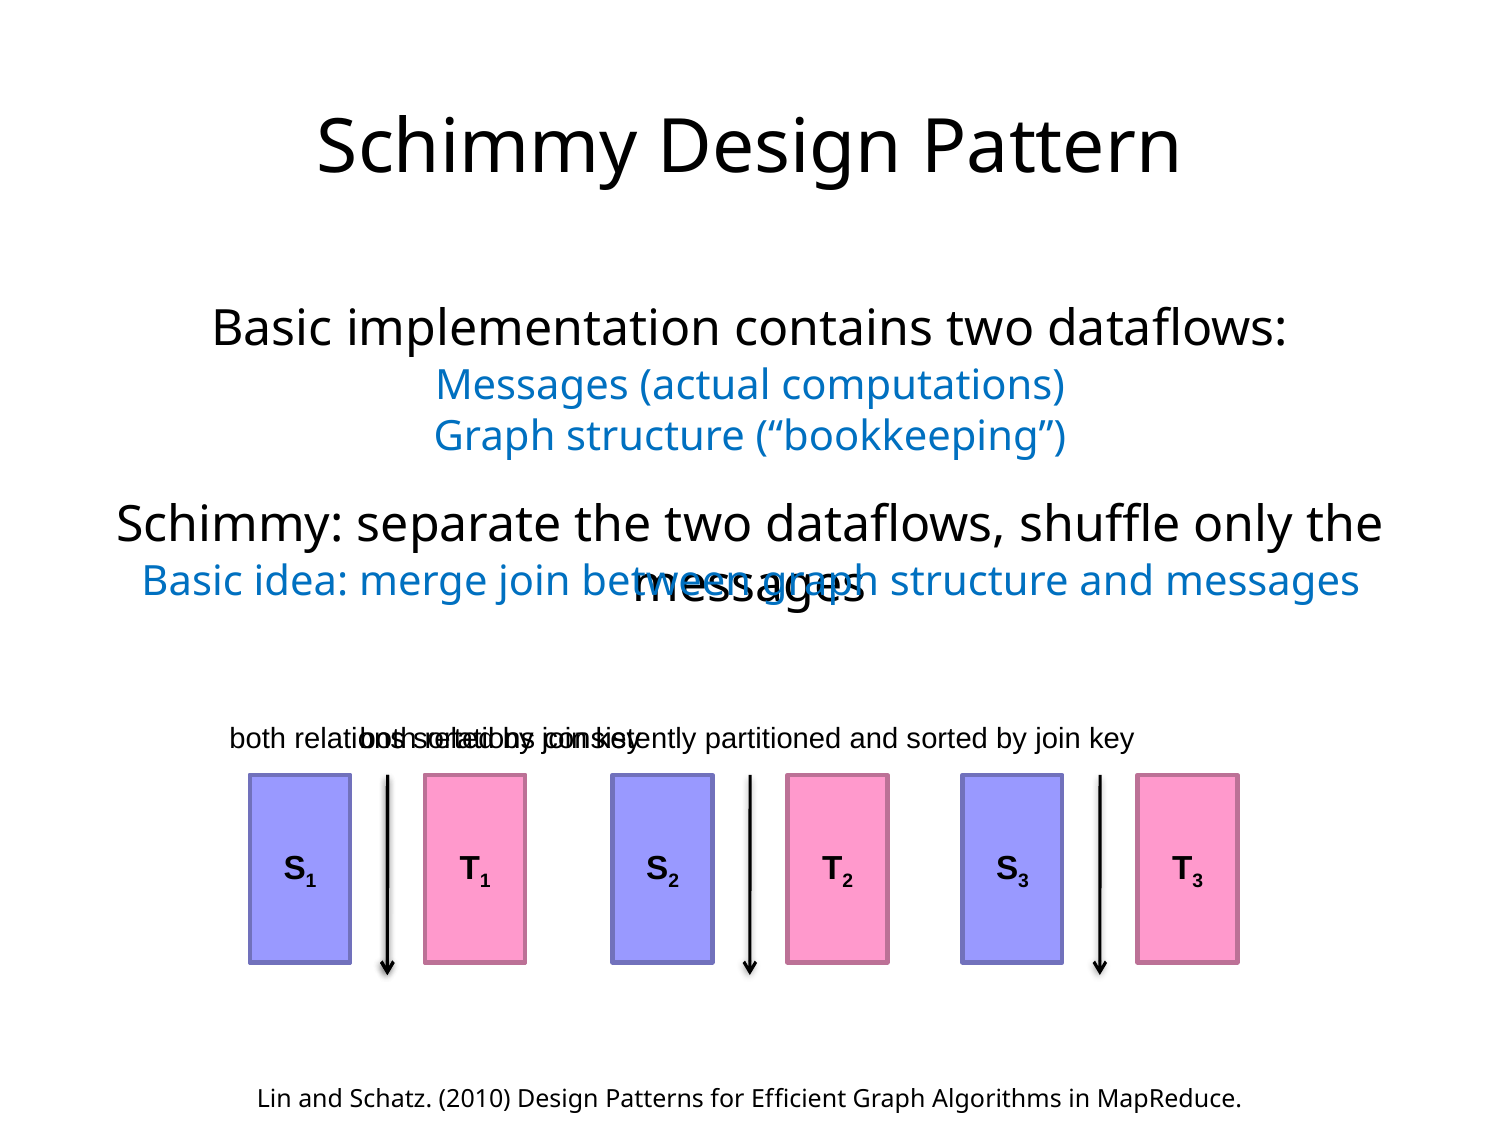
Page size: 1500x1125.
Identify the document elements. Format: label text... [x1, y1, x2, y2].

text_box T2 [785, 773, 890, 965]
text_box both relations sorted by join key [214, 712, 344, 763]
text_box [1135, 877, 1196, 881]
text_box S2 [610, 773, 715, 965]
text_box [652, 877, 715, 881]
text_box Basic idea: merge join between graph structure and messages [0, 546, 1500, 612]
text_box Schimmy: separate the two dataflows, shuffle only the messages [0, 484, 1500, 546]
text_box Lin and Schatz. (2010) Design Patterns for Efﬁcient Graph Algorithms in MapReduce. [0, 1074, 1500, 1120]
text_box Messages (actual computations) Graph structure (“bookkeeping”) [0, 350, 1500, 466]
text_box Cache! [1002, 877, 1064, 881]
text_box Basic implementation contains two dataflows: [0, 288, 1500, 350]
text_box S3 [960, 773, 1064, 965]
text_box Schimmy Design Pattern [0, 90, 1500, 203]
text_box S1 [248, 773, 352, 965]
text_box both relations consistently partitioned and sorted by join key [344, 712, 1151, 763]
text_box Schimmy: separate the two dataflows, shuffle only the messages [0, 612, 1500, 620]
text_box flatMap [423, 876, 487, 884]
text_box T1 [423, 773, 527, 965]
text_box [785, 877, 846, 881]
text_box T3 [1135, 773, 1240, 965]
